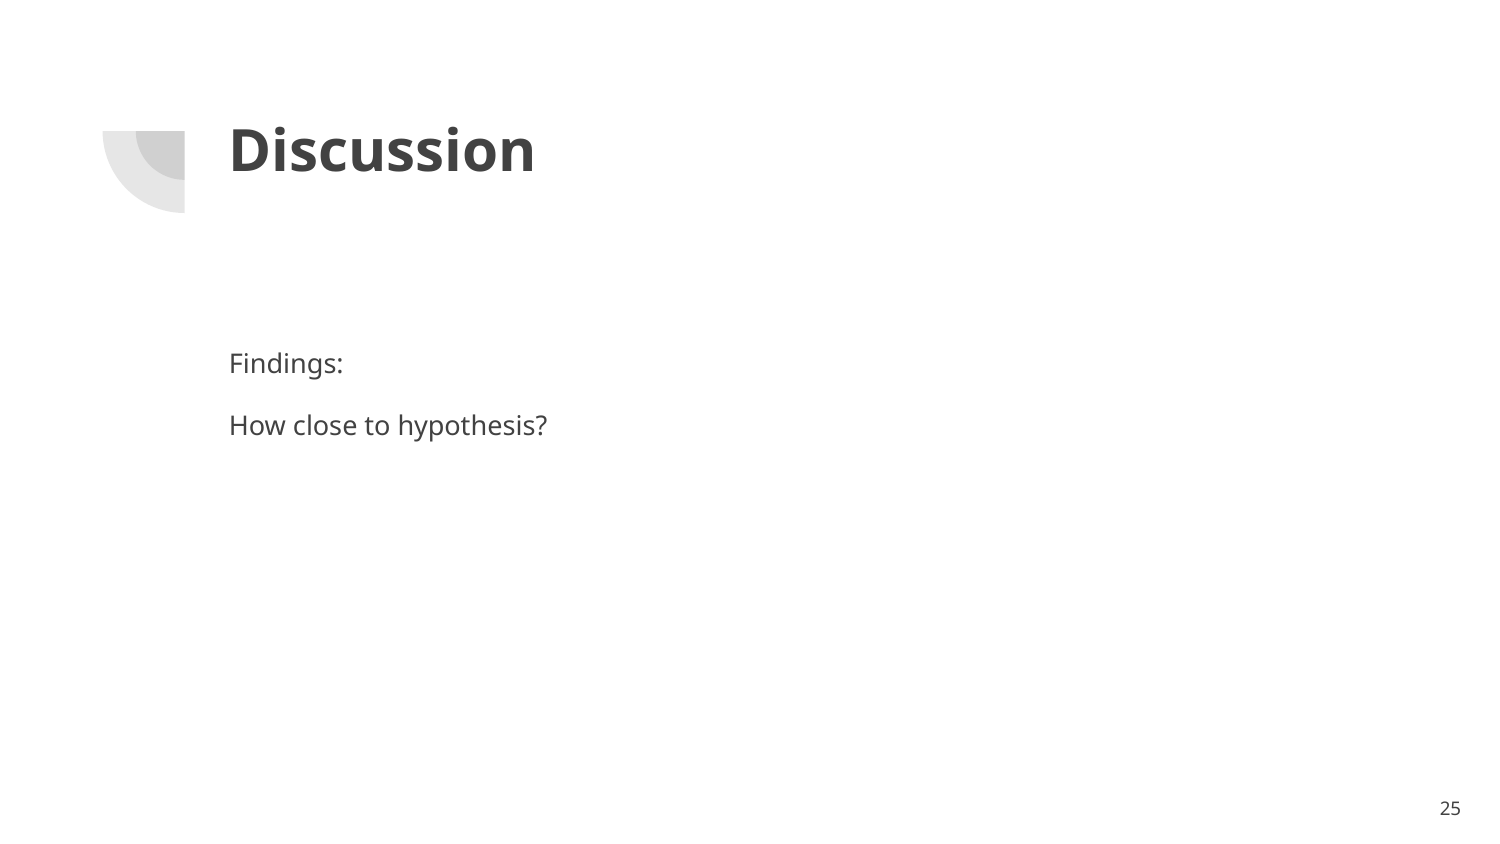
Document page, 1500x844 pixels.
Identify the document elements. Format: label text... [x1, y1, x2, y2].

list Findings: How close to hypothesis? [213, 326, 1368, 744]
slide_number 25 [1386, 777, 1477, 842]
title Discussion [213, 98, 1368, 263]
